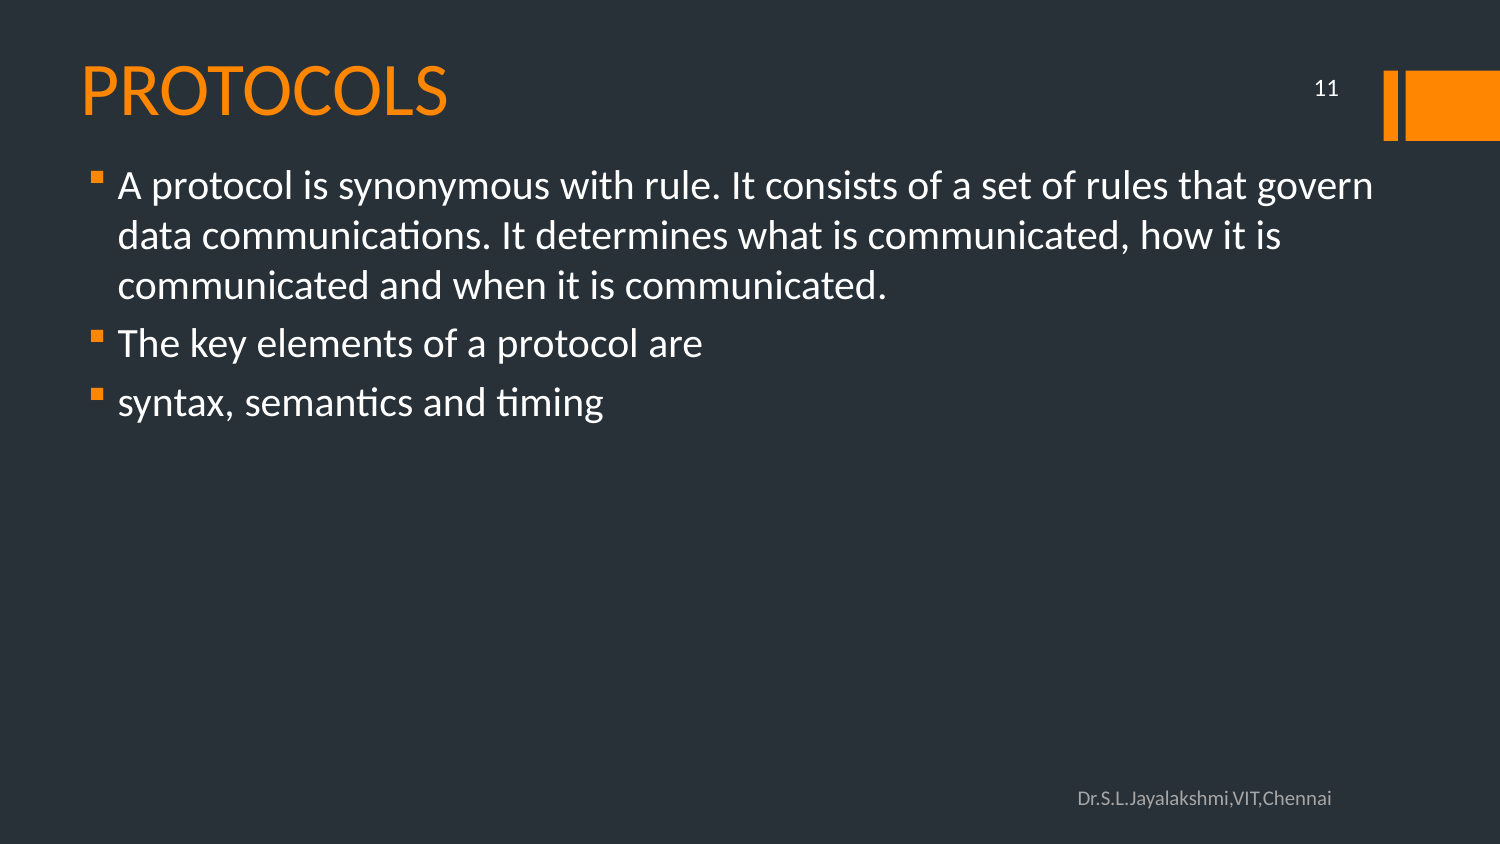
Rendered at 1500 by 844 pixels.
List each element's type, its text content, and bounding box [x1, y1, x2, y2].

slide_number 11 [1199, 67, 1355, 105]
title PROTOCOLS [64, 32, 1265, 139]
footer Dr.S.L.Jayalakshmi,VIT,Chennai [1062, 784, 1431, 822]
list A protocol is synonymous with rule. It consists of a set of rules that govern data communications. It determines what is communicated, how it is communicated and when it is communicated. The key elements of a protocol are syntax, semantics and timing [64, 150, 1424, 812]
